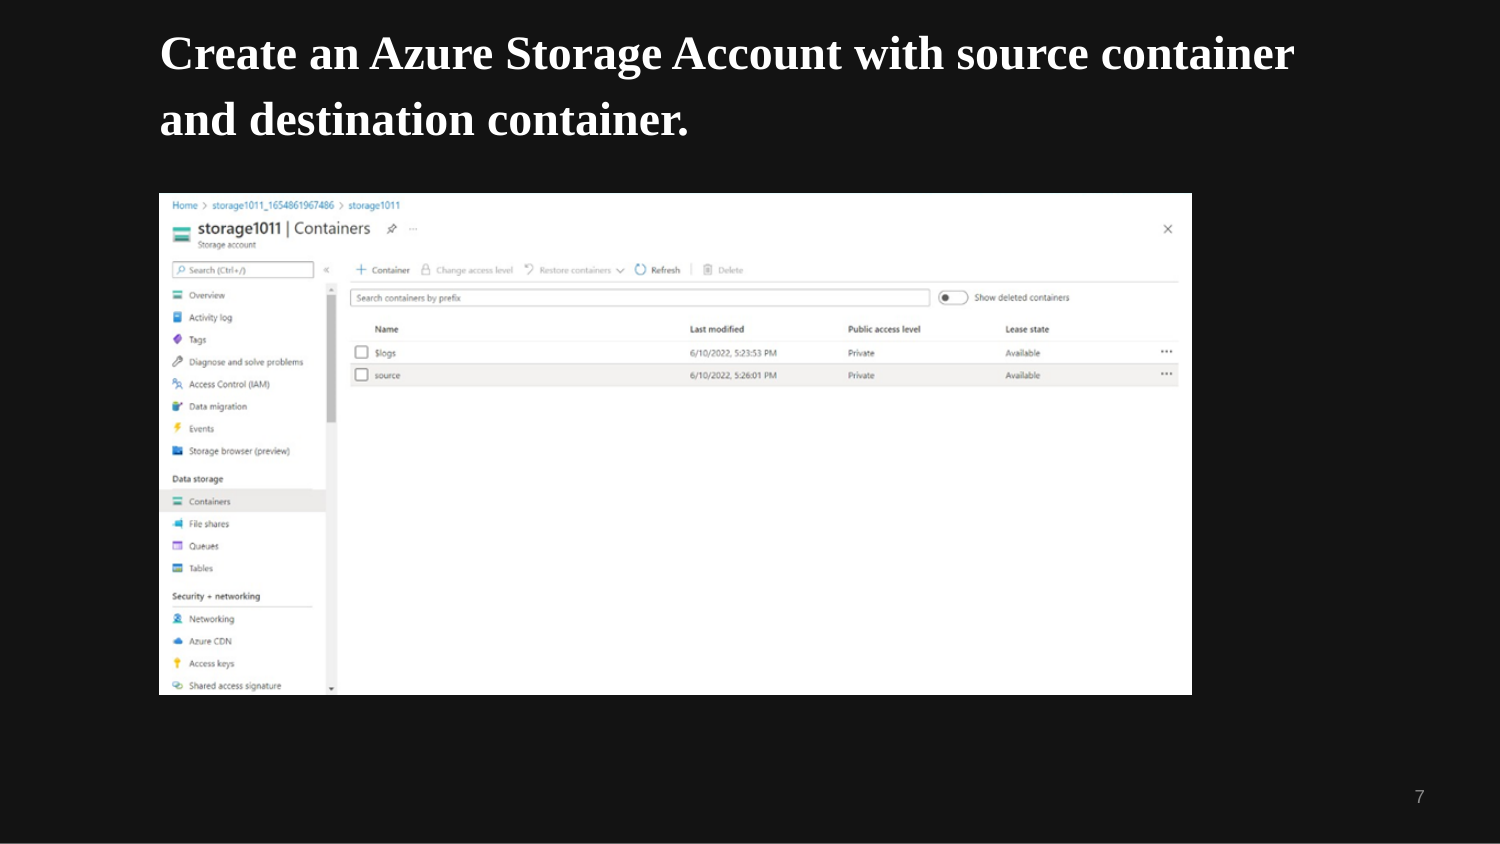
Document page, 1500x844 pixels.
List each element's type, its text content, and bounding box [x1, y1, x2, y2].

slide_number ‹#› [1080, 784, 1425, 844]
picture [159, 193, 1192, 696]
title Create an Azure Storage Account with source container and destination container. [159, 12, 1383, 203]
